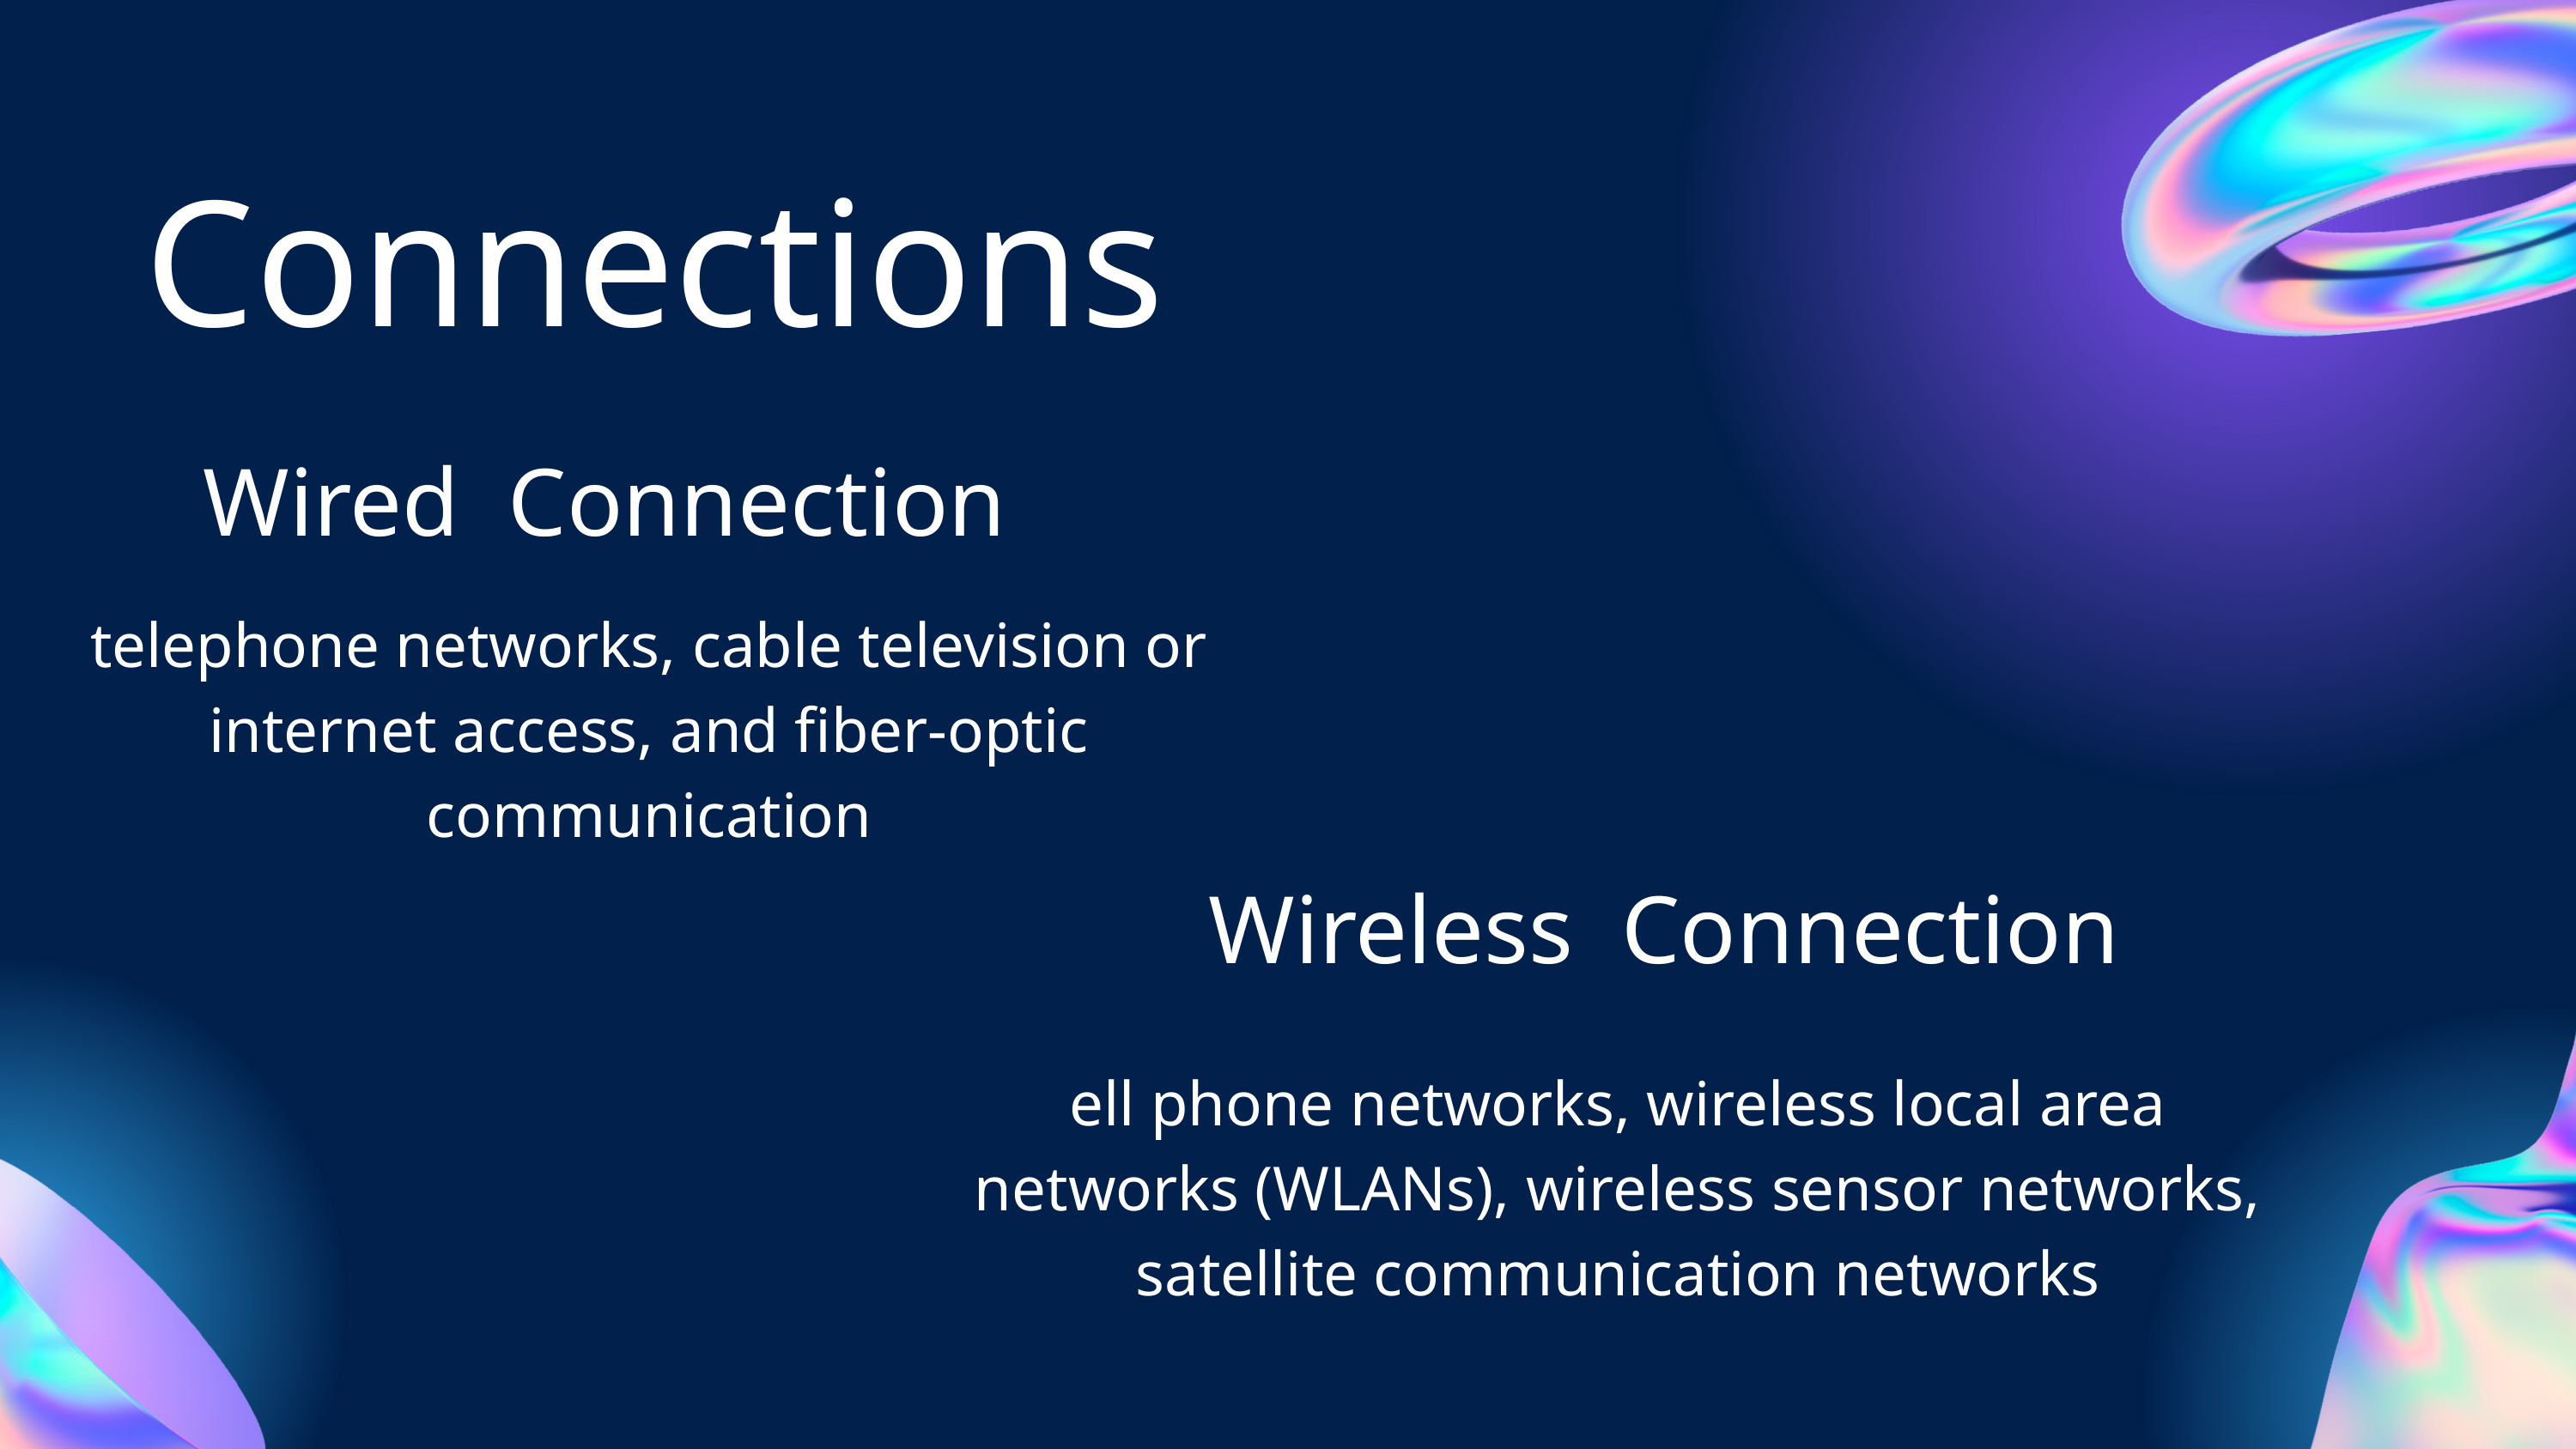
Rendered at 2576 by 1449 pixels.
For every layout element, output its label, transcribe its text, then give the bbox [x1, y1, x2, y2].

picture [2102, 921, 2576, 1449]
text_box ell phone networks, wireless local area networks (WLANs), wireless sensor networks, satellite communication networks [934, 1052, 2098, 1309]
text_box Wired Connection [184, 424, 1026, 555]
text_box Wireless Connection [1186, 852, 2143, 983]
text_box telephone networks, cable television or internet access, and fiber-optic communication [74, 594, 1224, 850]
picture [1618, 0, 2576, 853]
text_box Connections [144, 116, 1396, 361]
picture [0, 921, 383, 1449]
